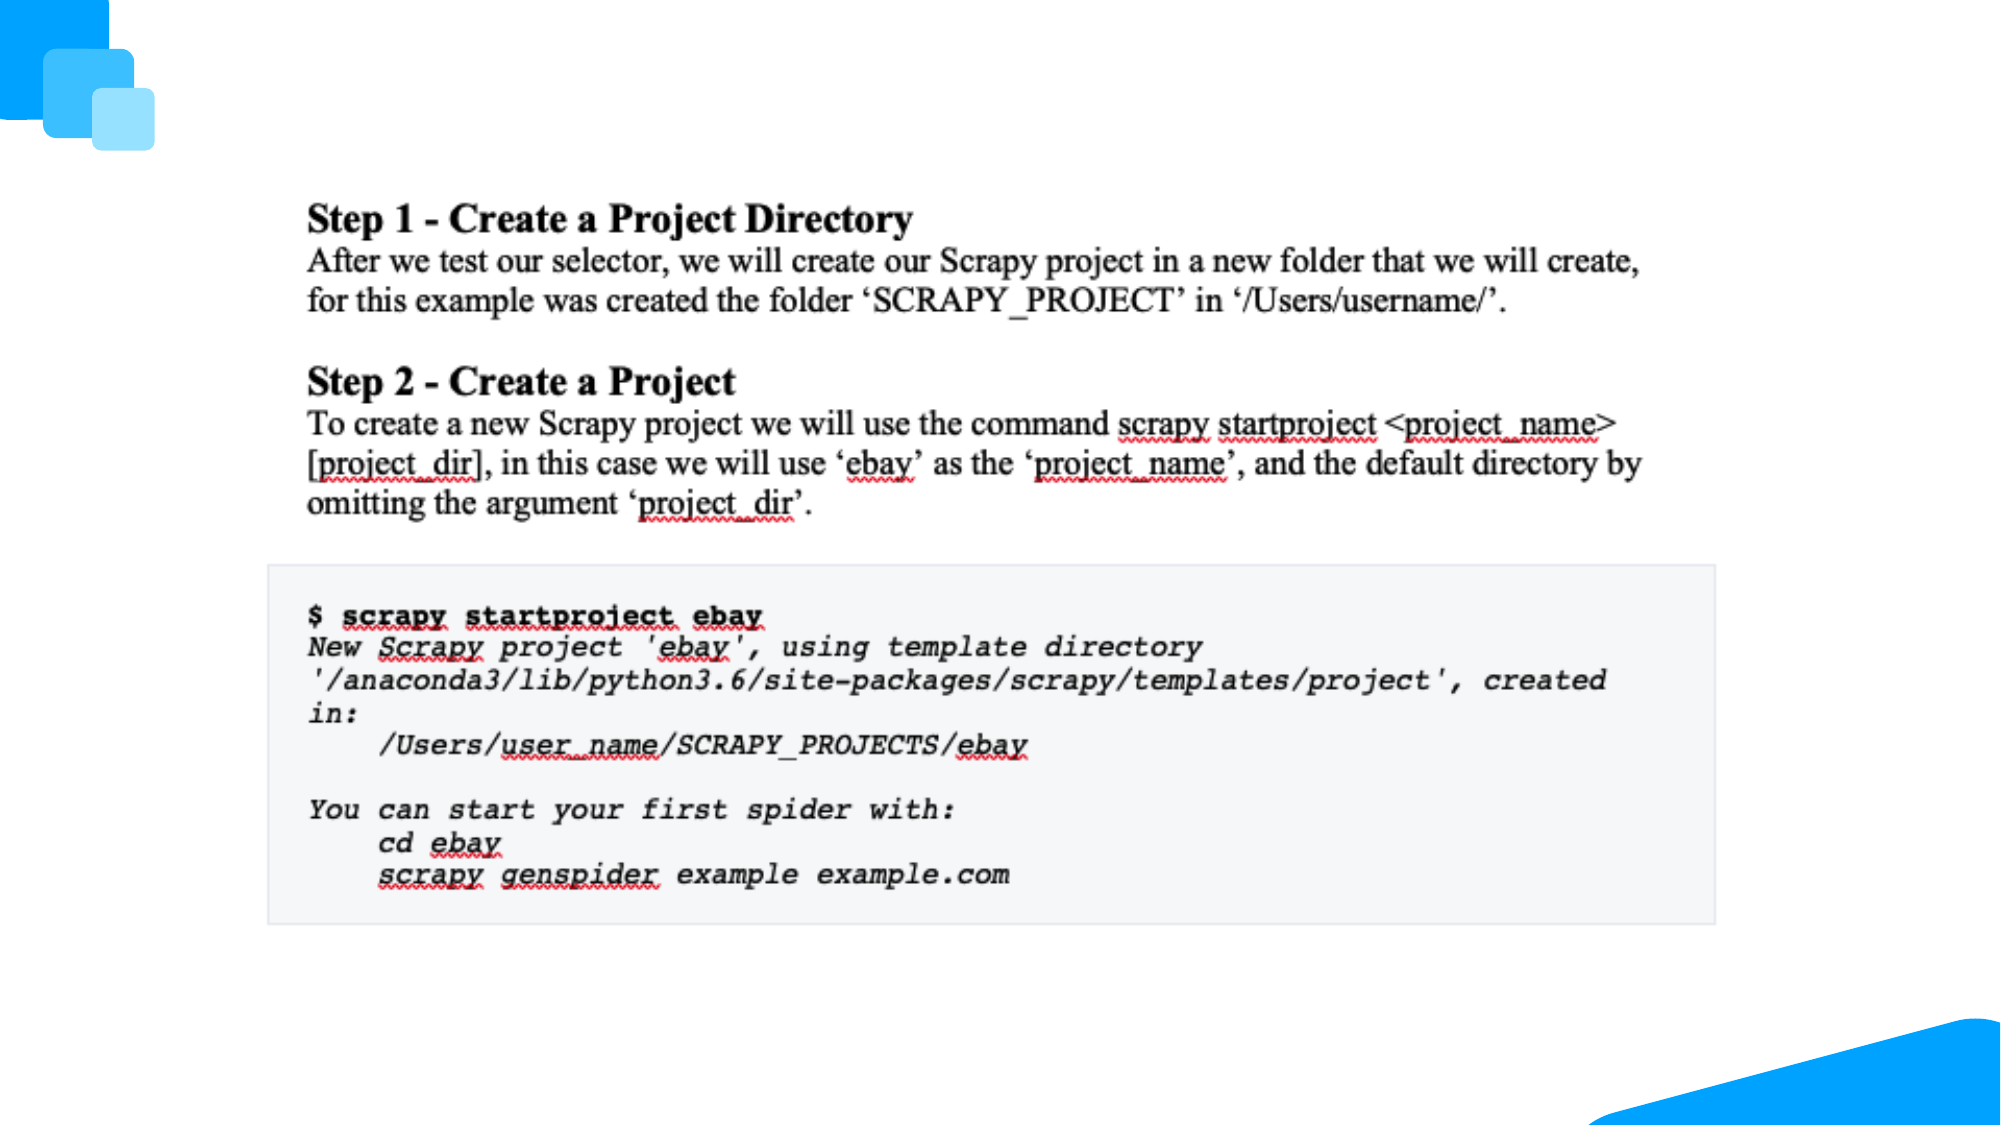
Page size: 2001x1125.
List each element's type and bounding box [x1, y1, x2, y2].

picture [249, 166, 1751, 959]
